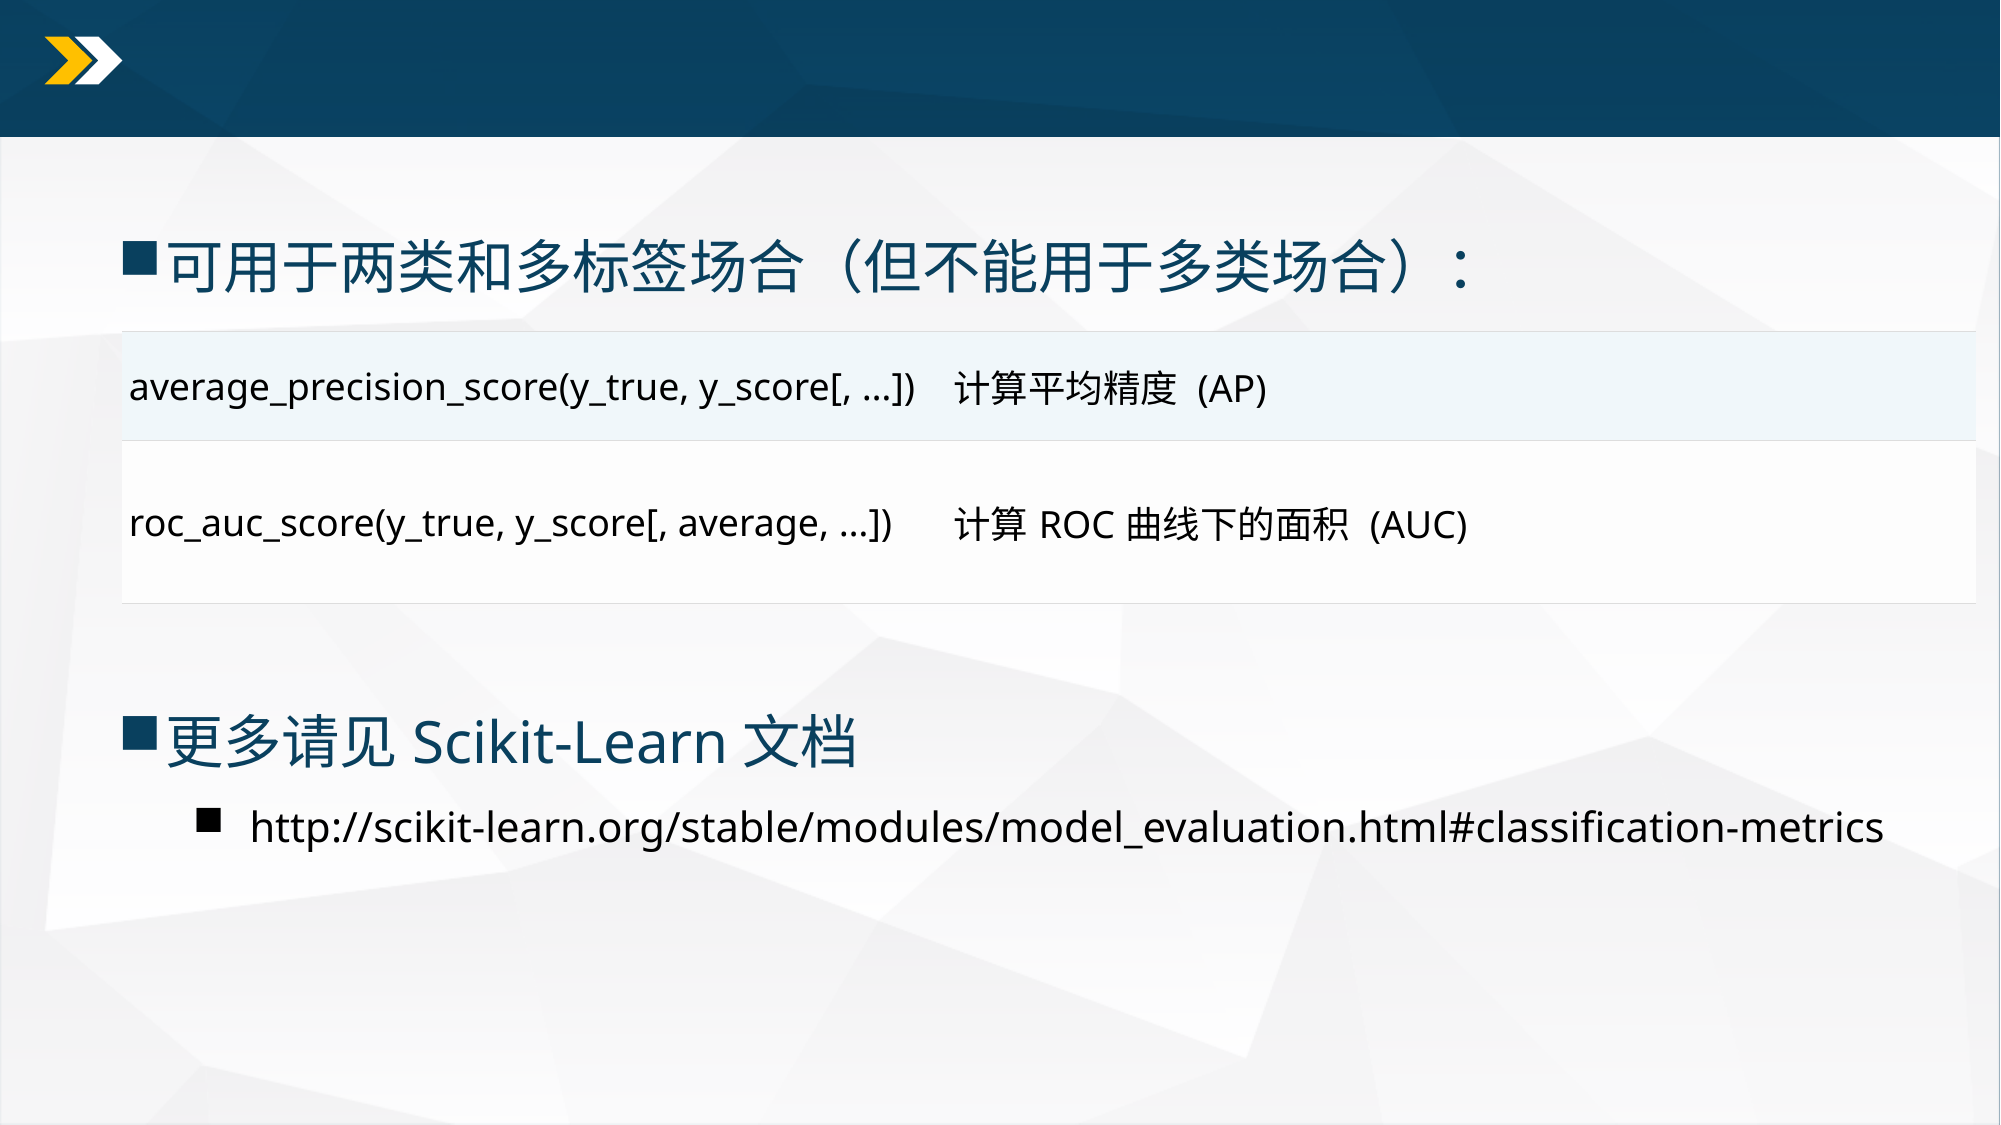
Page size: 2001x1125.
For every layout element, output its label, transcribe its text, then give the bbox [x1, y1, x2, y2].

table_cell roc_auc_score(y_true, y_score[, average, …]) [122, 441, 947, 603]
list 可用于两类和多标签场合（但不能用于多类场合）： 更多请见Scikit-Learn文档 http://scikit-learn.org/stable/modules/model_evaluation.html#classification-metrics [103, 188, 1954, 1048]
table_cell 计算ROC曲线下的面积 (AUC) [947, 441, 1976, 603]
picture [0, 0, 2000, 1125]
table_header 计算平均精度 (AP) [947, 332, 1976, 440]
table_header average_precision_score(y_true, y_score[, …]) [122, 332, 947, 440]
